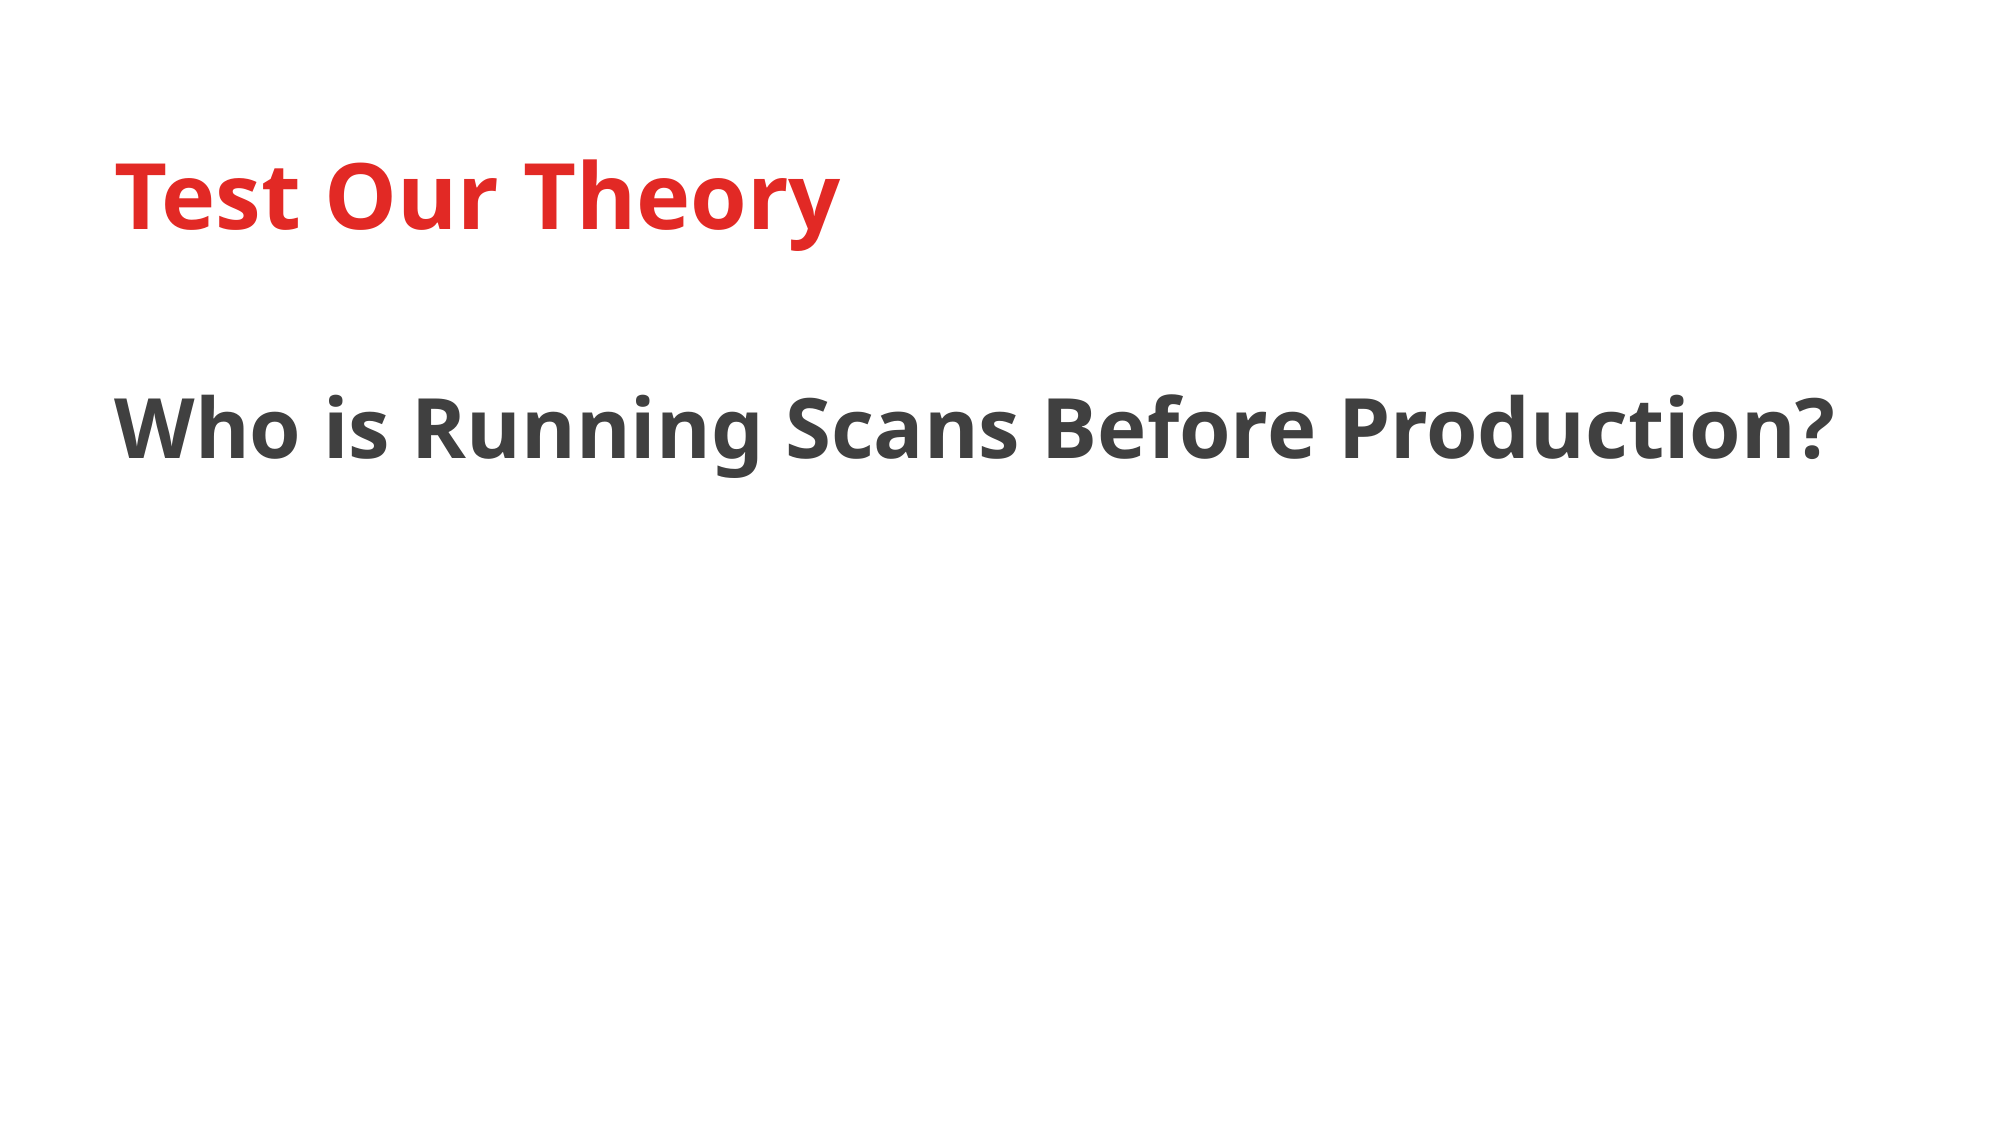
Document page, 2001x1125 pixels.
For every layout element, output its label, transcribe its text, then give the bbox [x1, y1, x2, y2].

list Who is Running Scans Before Production? [99, 368, 1901, 485]
title Test Our Theory [99, 129, 1901, 256]
